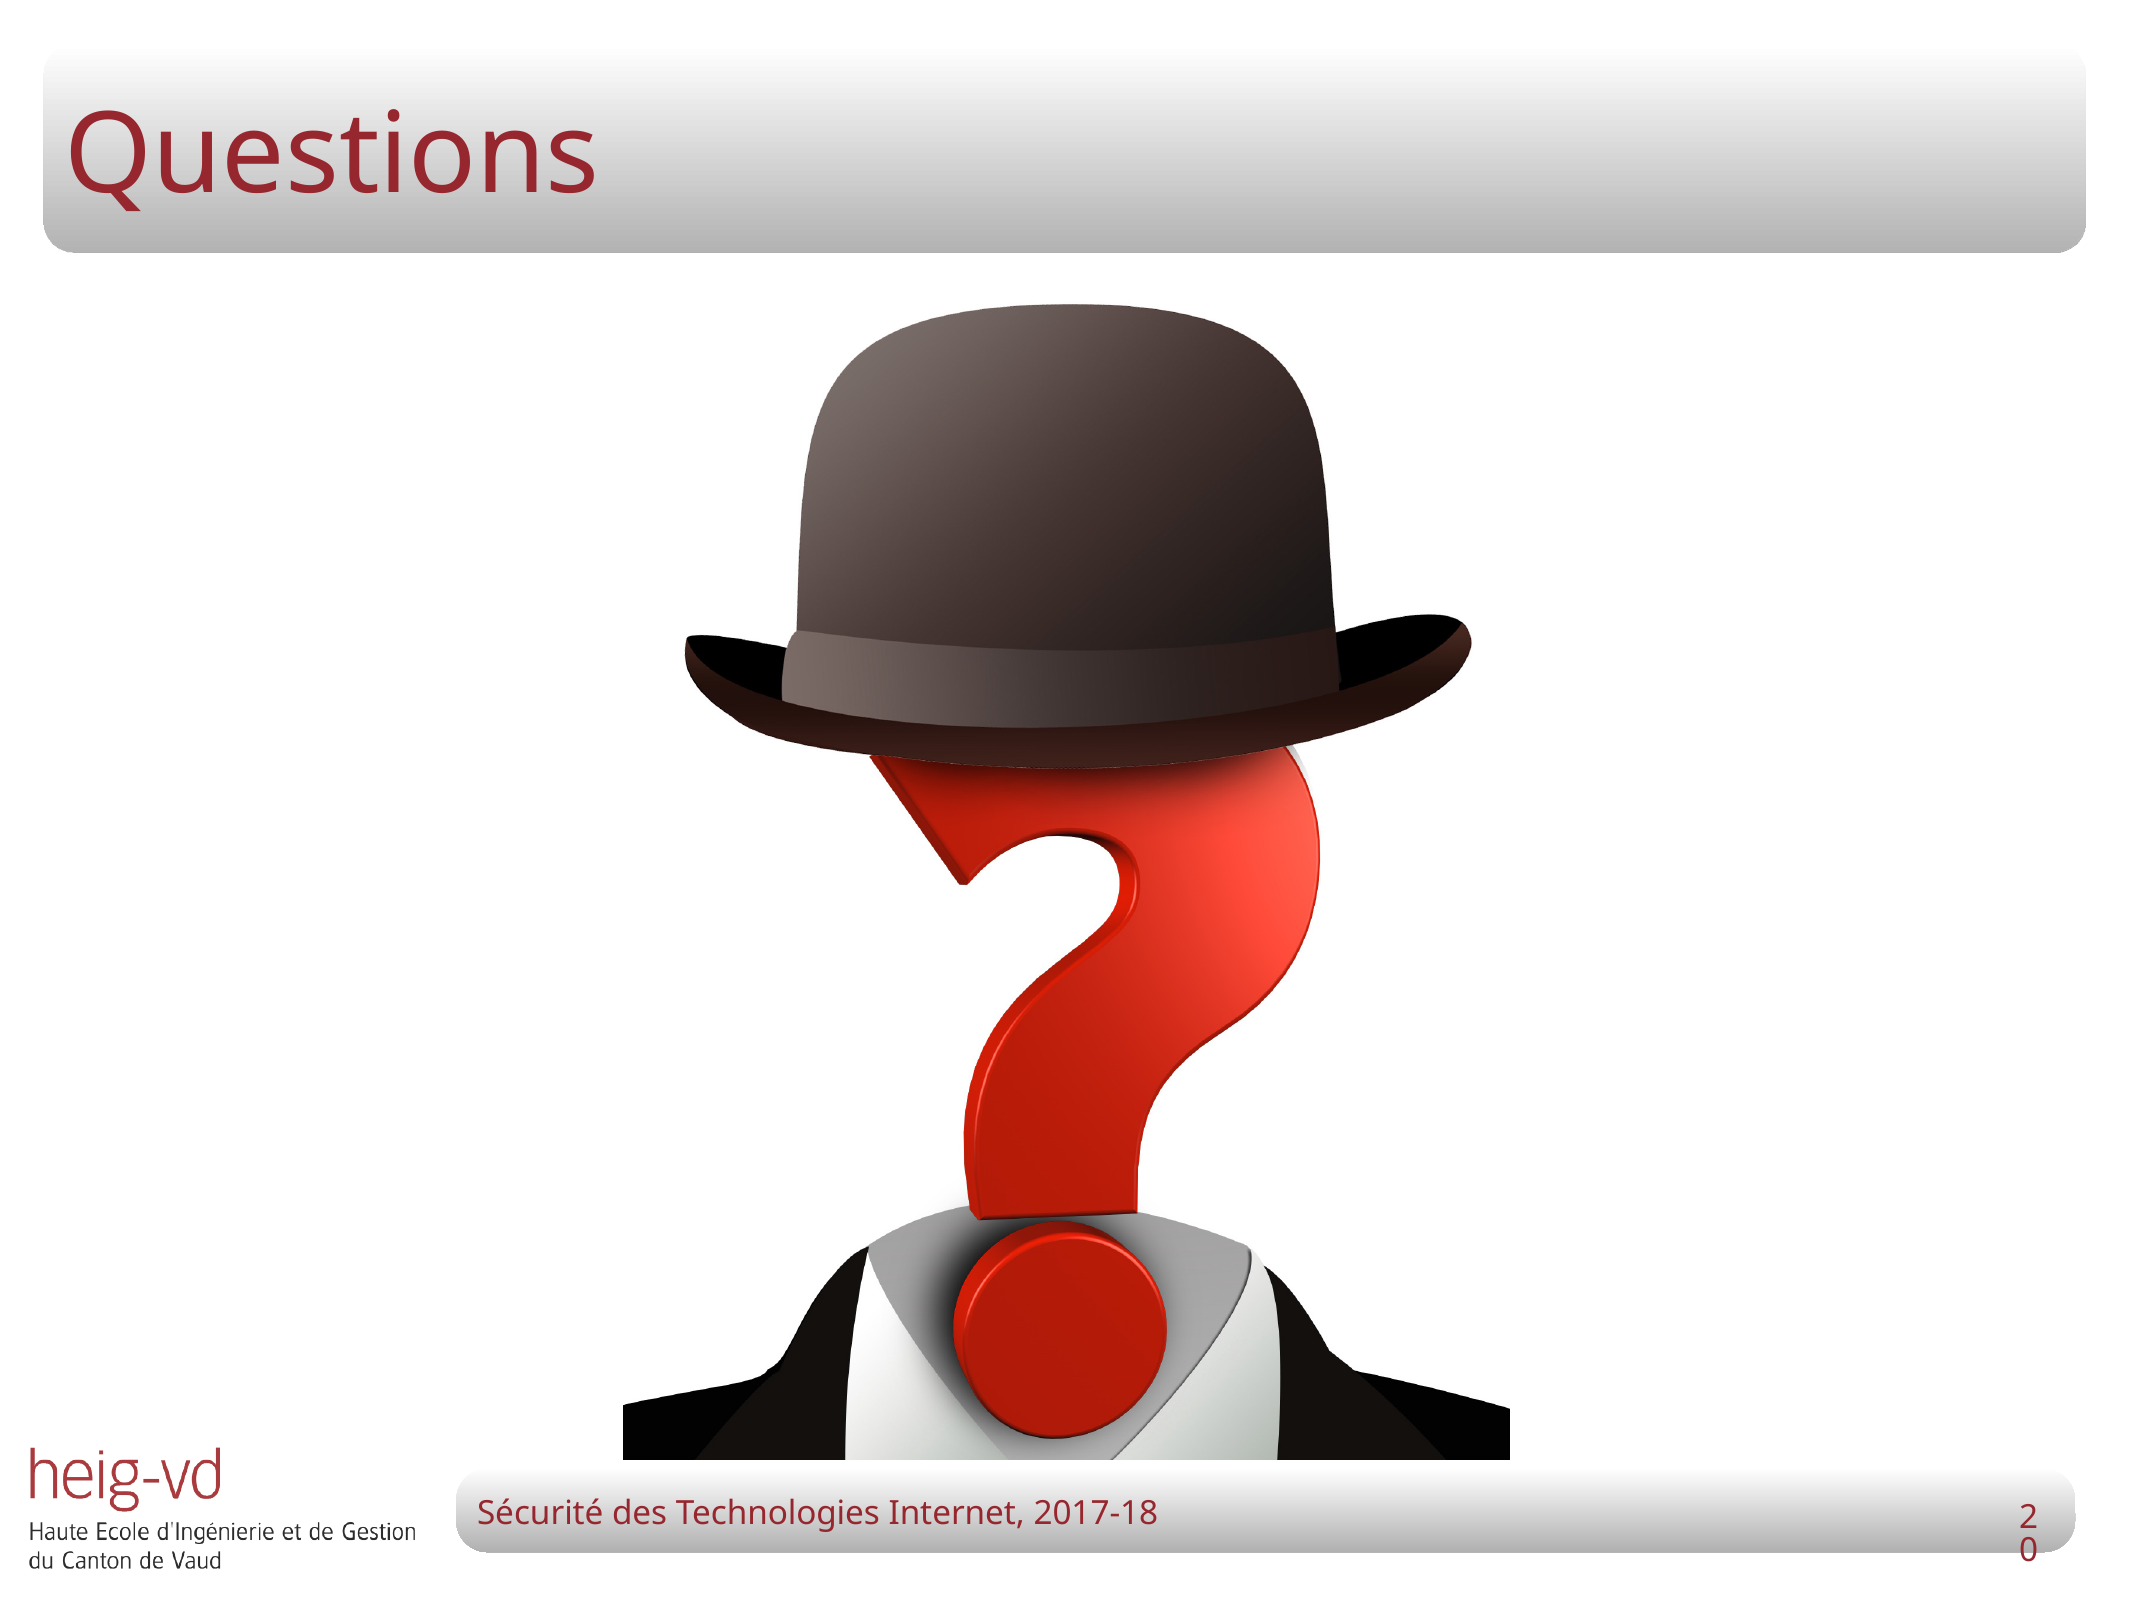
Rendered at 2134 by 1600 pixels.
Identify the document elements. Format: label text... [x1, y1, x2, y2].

title Questions [56, 43, 2078, 253]
slide_number 20 [2004, 1487, 2057, 1544]
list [623, 279, 1510, 1460]
picture [29, 1447, 415, 1569]
